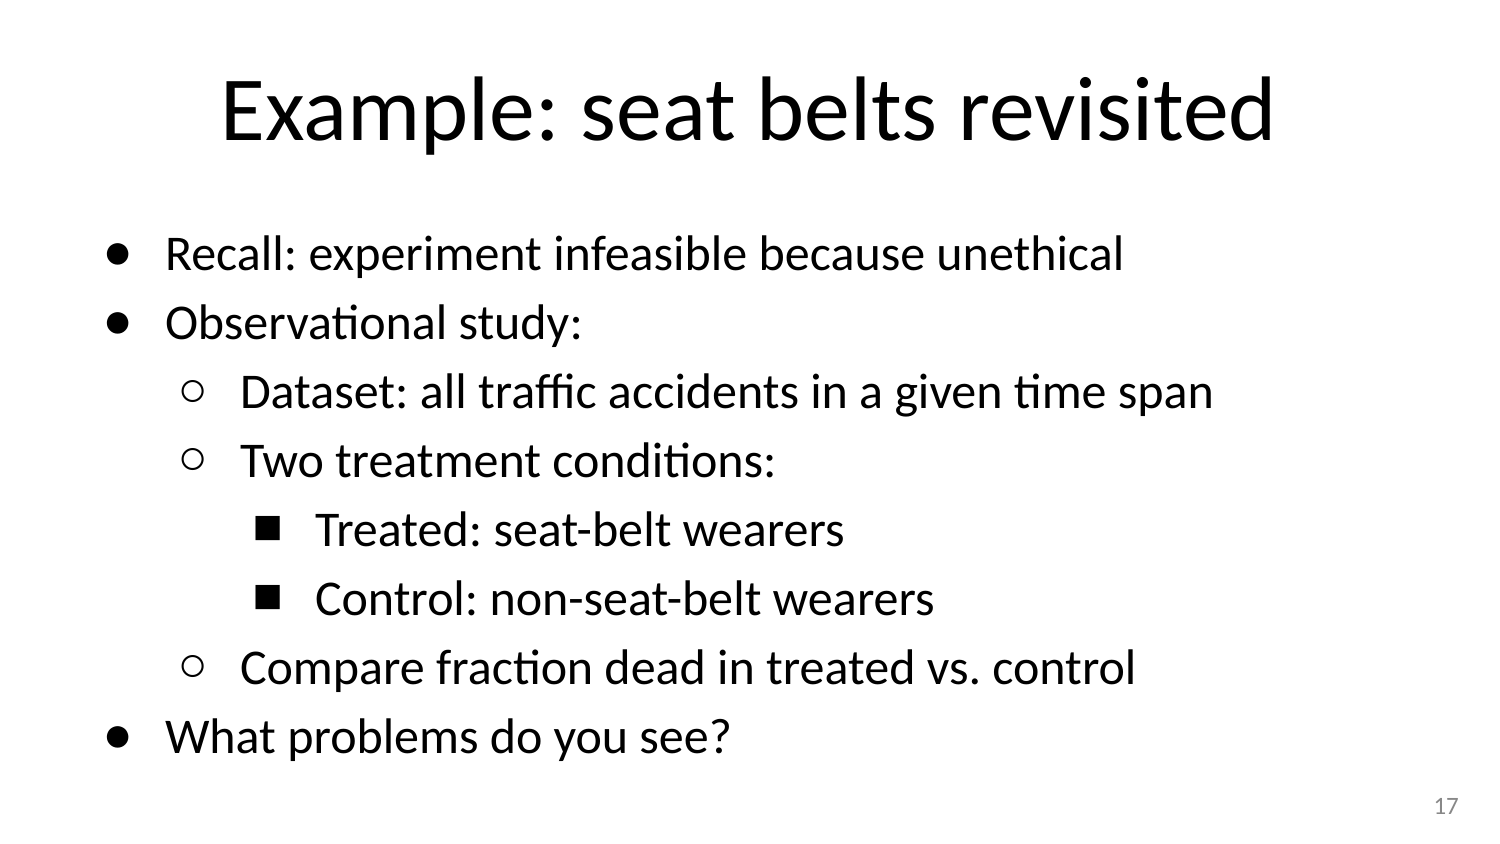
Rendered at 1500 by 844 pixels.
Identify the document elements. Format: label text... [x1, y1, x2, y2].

list Recall: experiment infeasible because unethical Observational study: Dataset: all traffic accidents in a given time span Two treatment conditions: Treated: seat-belt wearers Control: non-seat-belt wearers Compare fraction dead in treated vs. control What problems do you see? [75, 196, 1425, 754]
title Example: seat belts revisited [75, 33, 1425, 175]
slide_number ‹#› [1123, 782, 1474, 827]
